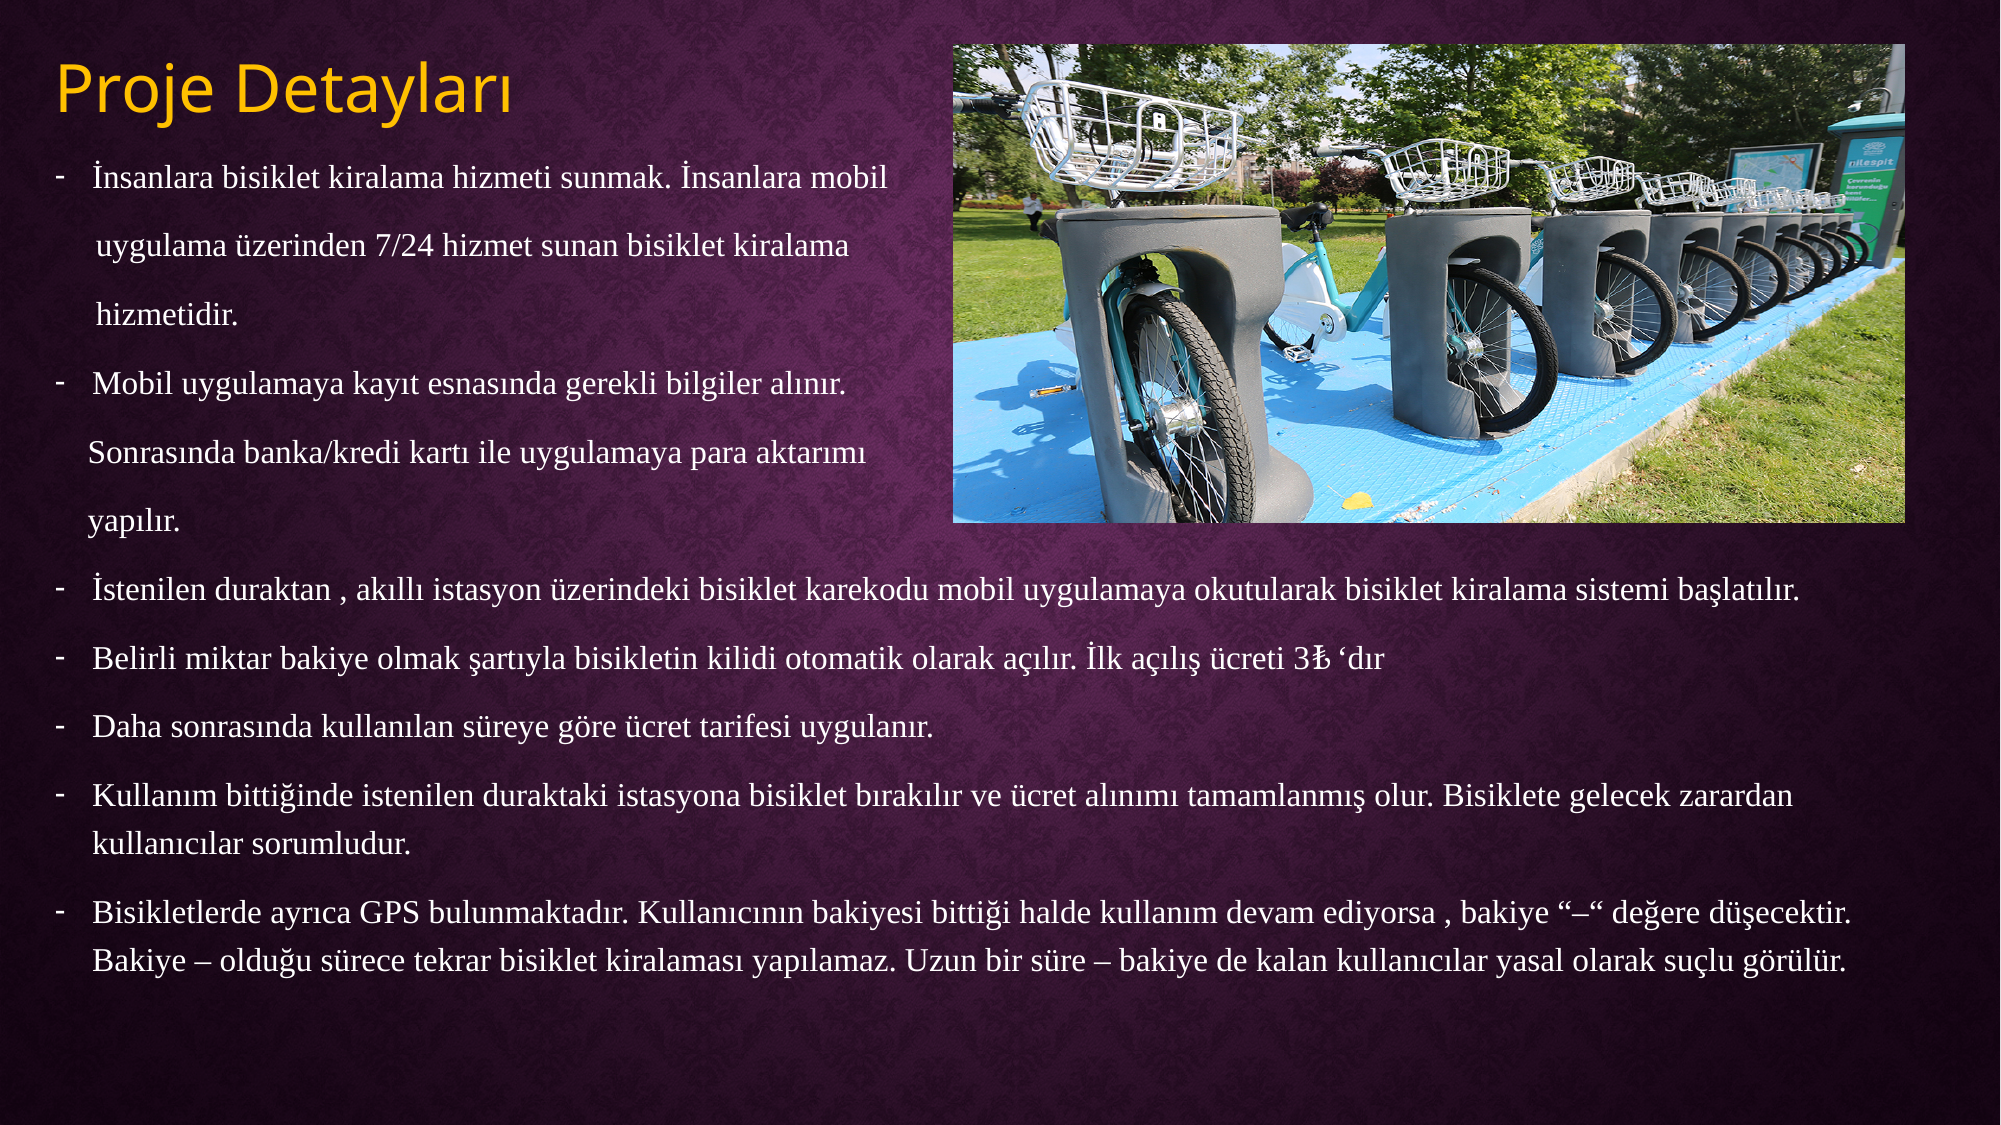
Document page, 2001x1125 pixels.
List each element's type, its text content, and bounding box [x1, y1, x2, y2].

list Proje Detayları İnsanlara bisiklet kiralama hizmeti sunmak. İnsanlara mobil uygulama üzerinden 7/24 hizmet sunan bisiklet kiralama hizmetidir. Mobil uygulamaya kayıt esnasında gerekli bilgiler alınır. Sonrasında banka/kredi kartı ile uygulamaya para aktarımı yapılır. İstenilen duraktan , akıllı istasyon üzerindeki bisiklet karekodu mobil uygulamaya okutularak bisiklet kiralama sistemi başlatılır. Belirli miktar bakiye olmak şartıyla bisikletin kilidi otomatik olarak açılır. İlk açılış ücreti 3₺ ‘dır Daha sonrasında kullanılan süreye göre ücret tarifesi uygulanır. Kullanım bittiğinde istenilen duraktaki istasyona bisiklet bırakılır ve ücret alınımı tamamlanmış olur. Bisiklete gelecek zarardan kullanıcılar sorumludur. Bisikletlerde ayrıca GPS bulunmaktadır. Kullanıcının bakiyesi bittiği halde kullanım devam ediyorsa , bakiye “–“ değere düşecektir. Bakiye – olduğu sürece tekrar bisiklet kiralaması yapılamaz. Uzun bir süre – bakiye de kalan kullanıcılar yasal olarak suçlu görülür. [39, 22, 1961, 1081]
picture [953, 43, 1906, 524]
